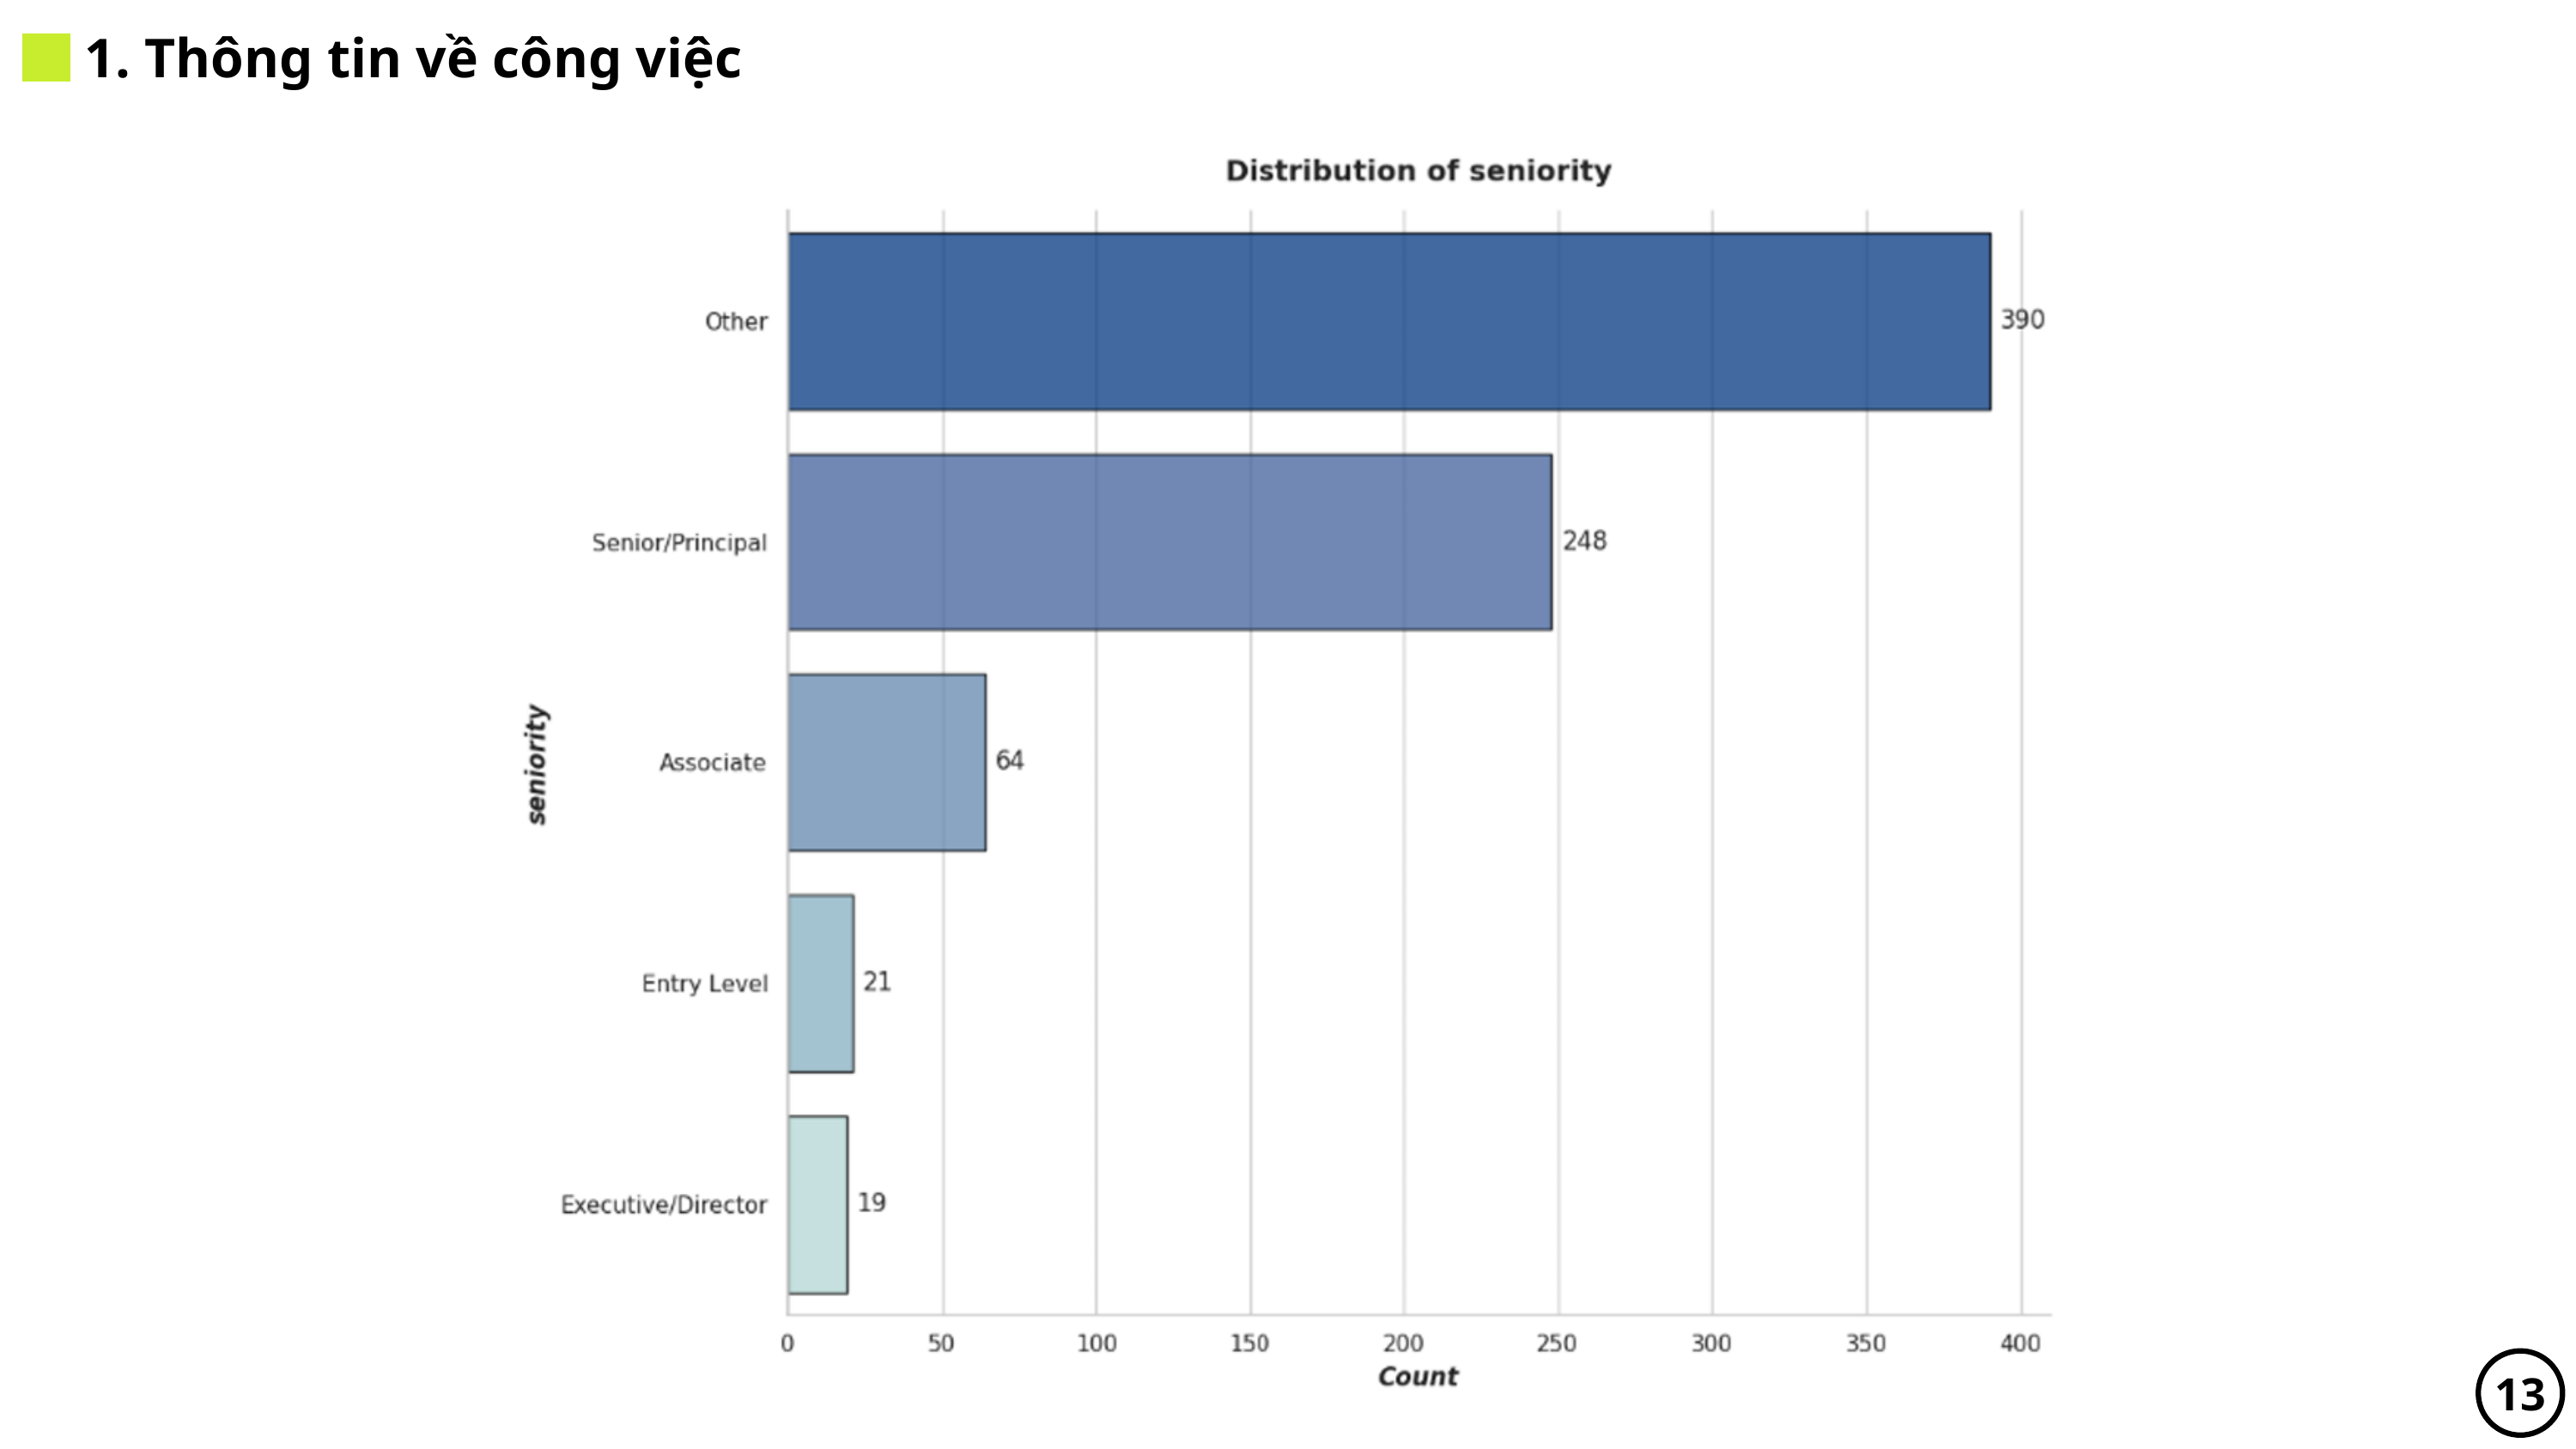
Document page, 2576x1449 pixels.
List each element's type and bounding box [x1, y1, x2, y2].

text_box [21, 23, 783, 89]
text_box [506, 144, 2070, 1397]
text_box [2477, 1350, 2563, 1436]
